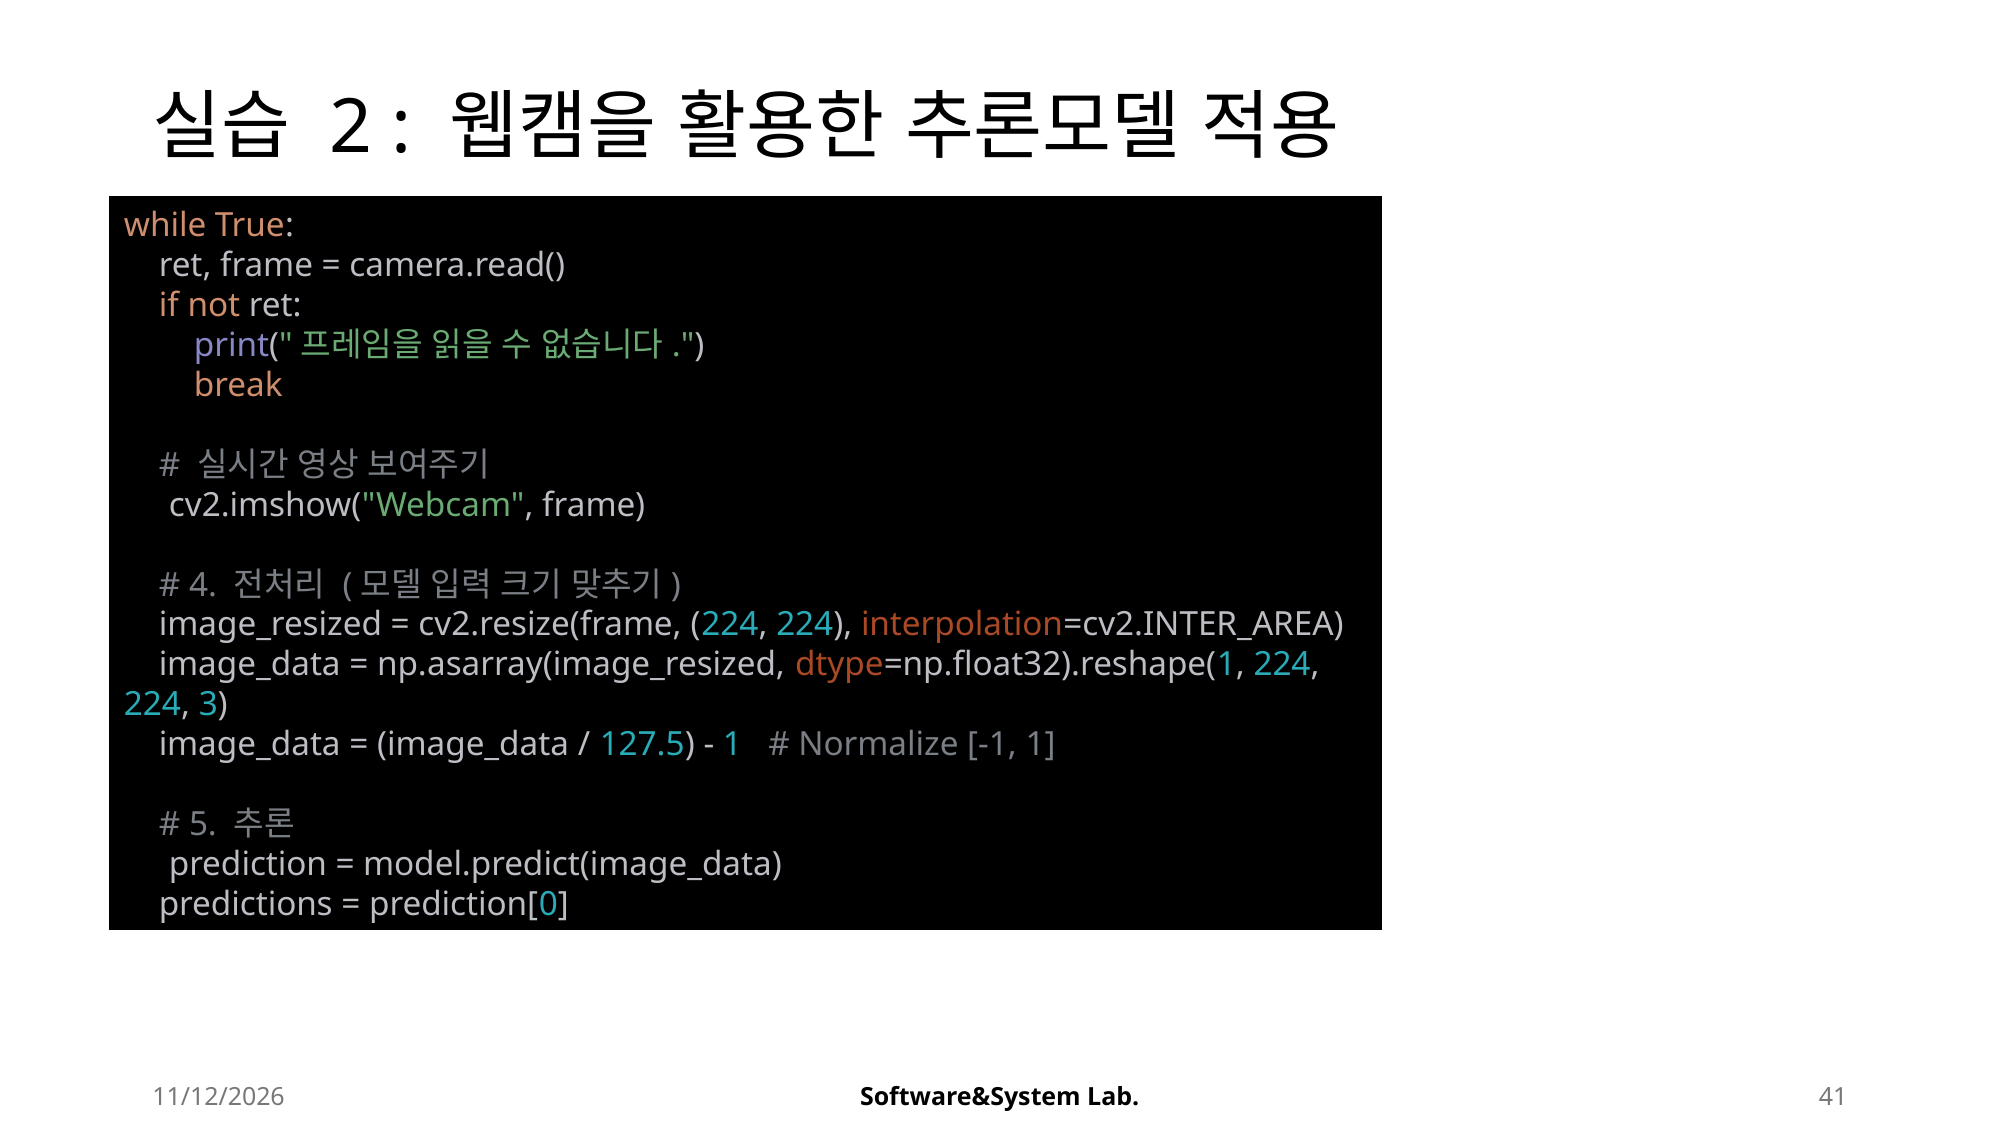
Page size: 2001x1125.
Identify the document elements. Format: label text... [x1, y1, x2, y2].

footer Software&System Lab. [662, 1067, 1338, 1125]
text_box while True: ret, frame = camera.read() if not ret: print("프레임을 읽을 수 없습니다.") break # 실시간 영상 보여주기 cv2.imshow("Webcam", frame) # 4. 전처리 (모델 입력 크기 맞추기) image_resized = cv2.resize(frame, (224, 224), interpolation=cv2.INTER_AREA) image_data = np.asarray(image_resized, dtype=np.float32).reshape(1, 224, 224, 3) image_data = (image_data / 127.5) - 1 # Normalize [-1, 1] # 5. 추론 prediction = model.predict(image_data) predictions = prediction[0] [109, 196, 1382, 930]
title 실습 2 : 웹캠을 활용한 추론모델 적용 [137, 59, 1863, 196]
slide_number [137, 1067, 588, 1125]
slide_number 41 [1412, 1067, 1863, 1125]
